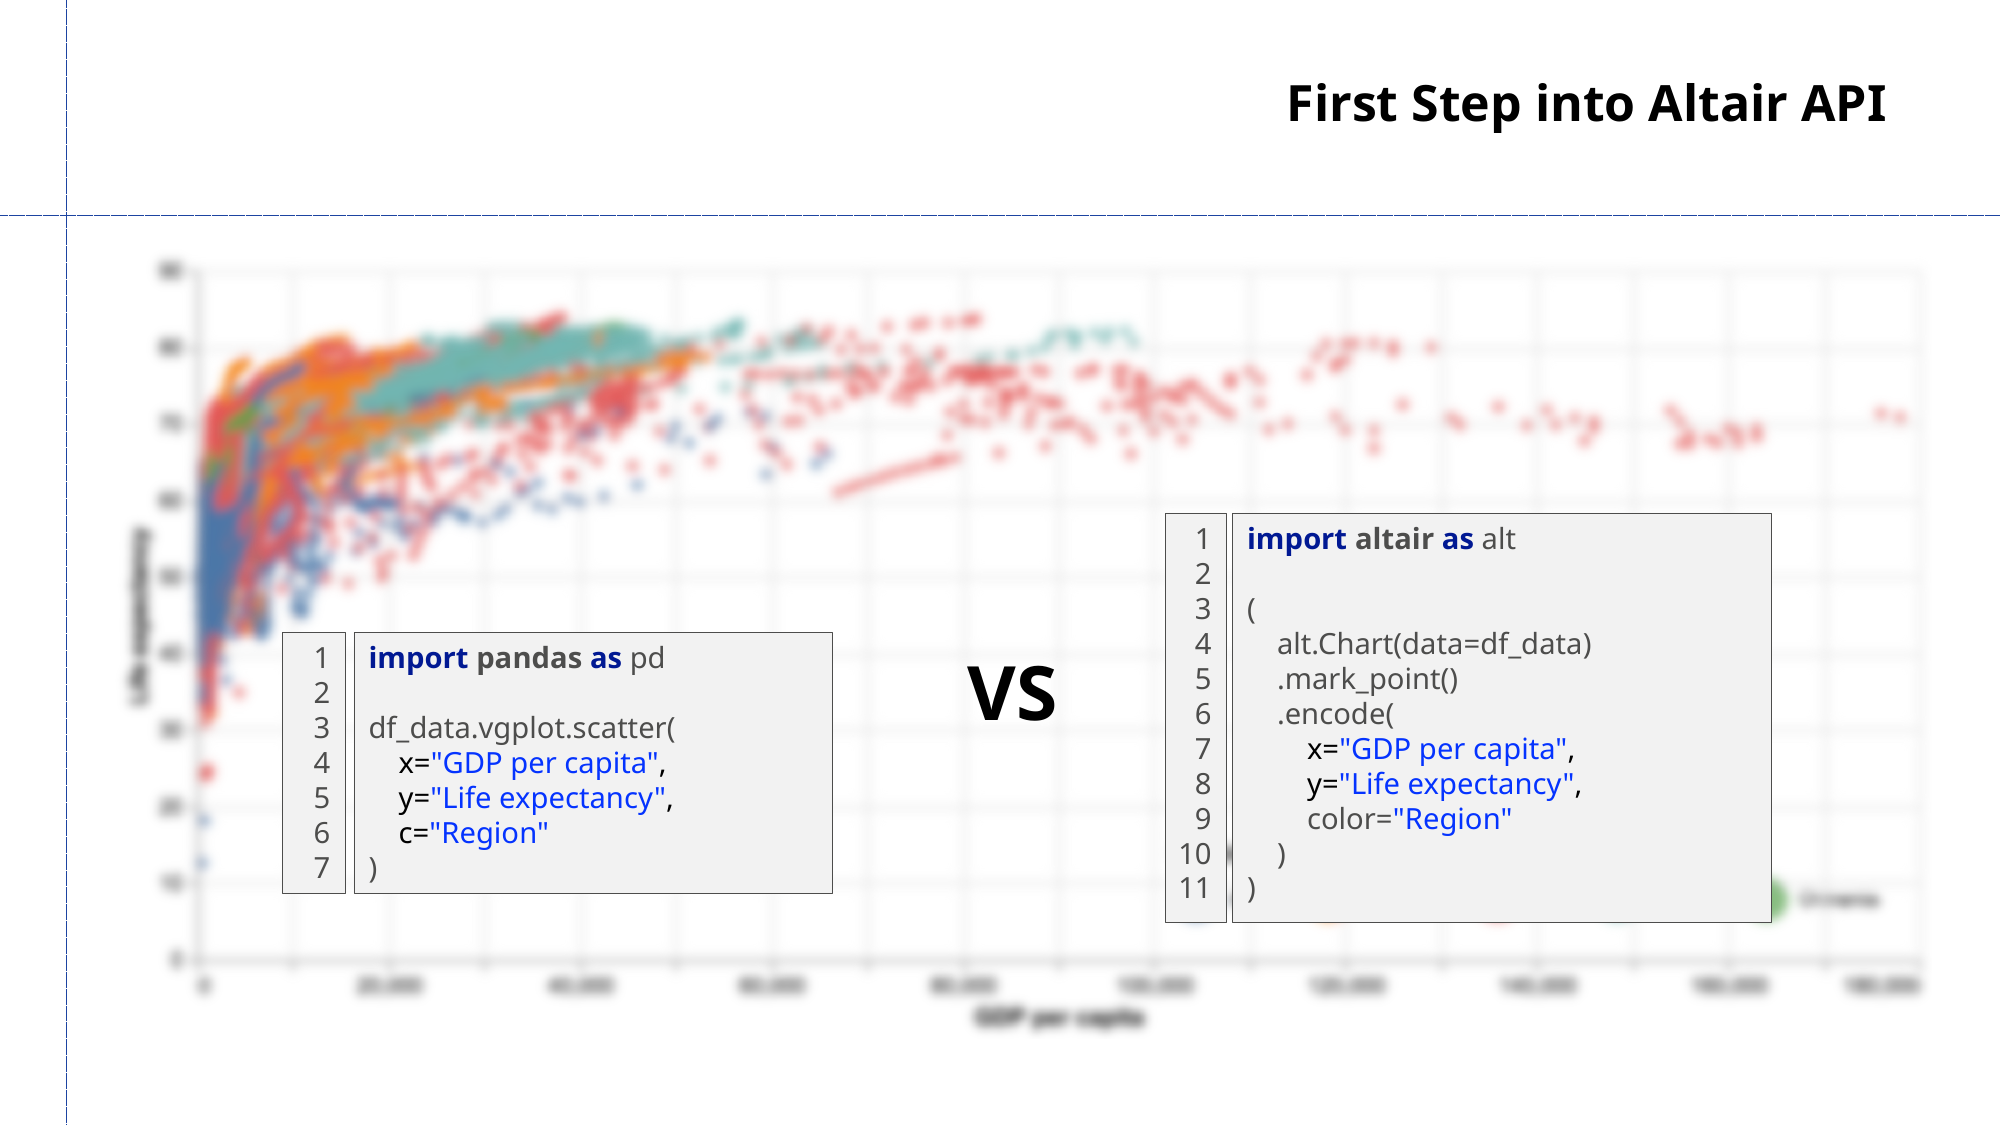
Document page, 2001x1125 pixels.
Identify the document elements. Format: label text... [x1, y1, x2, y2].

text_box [282, 631, 833, 894]
picture [113, 249, 1932, 1040]
text_box First Step into Altair API [552, 71, 1902, 144]
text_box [1165, 512, 1772, 923]
